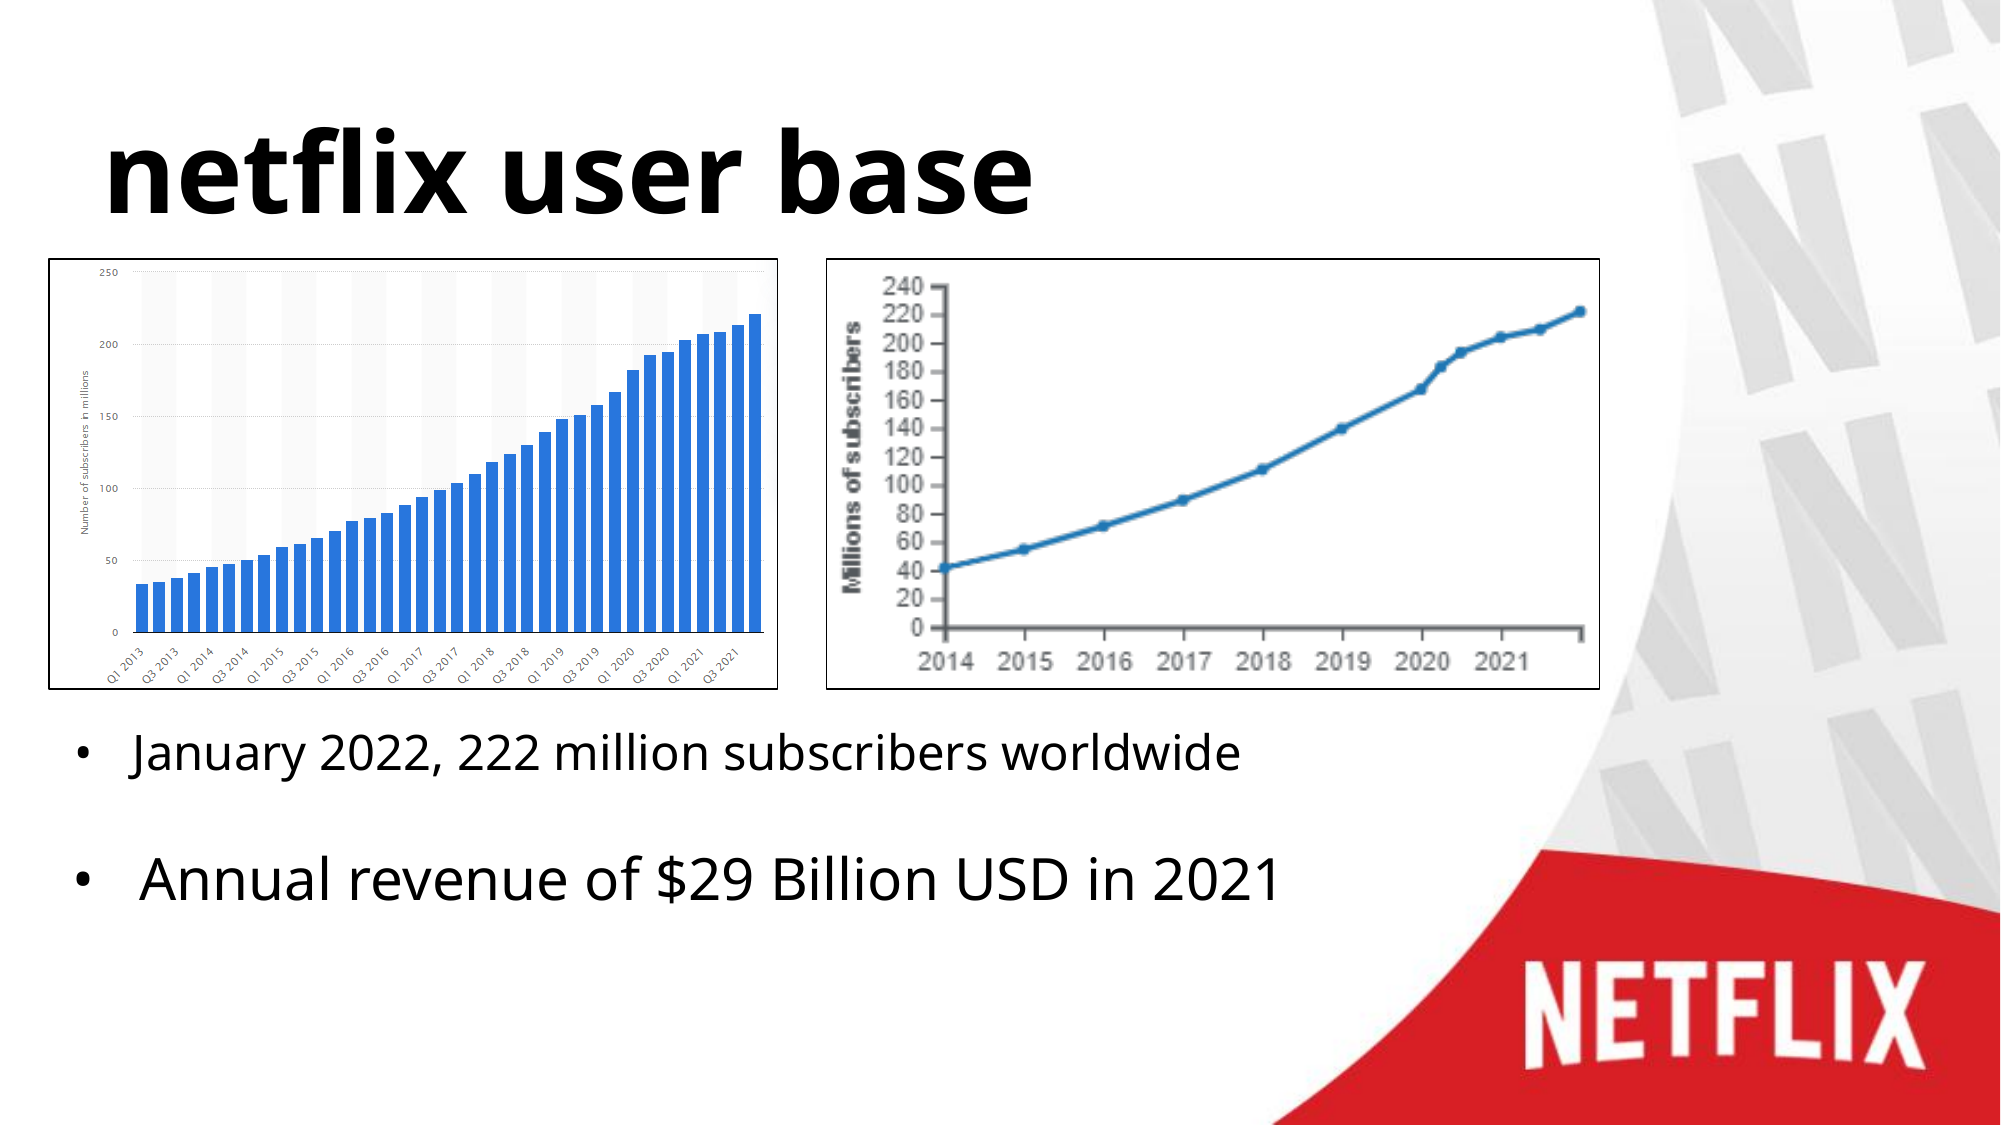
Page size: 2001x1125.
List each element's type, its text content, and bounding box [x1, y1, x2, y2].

list Annual revenue of $29 Billion USD in 2021 [49, 842, 1445, 948]
title netflix user base [87, 68, 1502, 286]
picture [0, 0, 2001, 1125]
list January 2022, 222 million subscribers worldwide [49, 720, 1445, 826]
